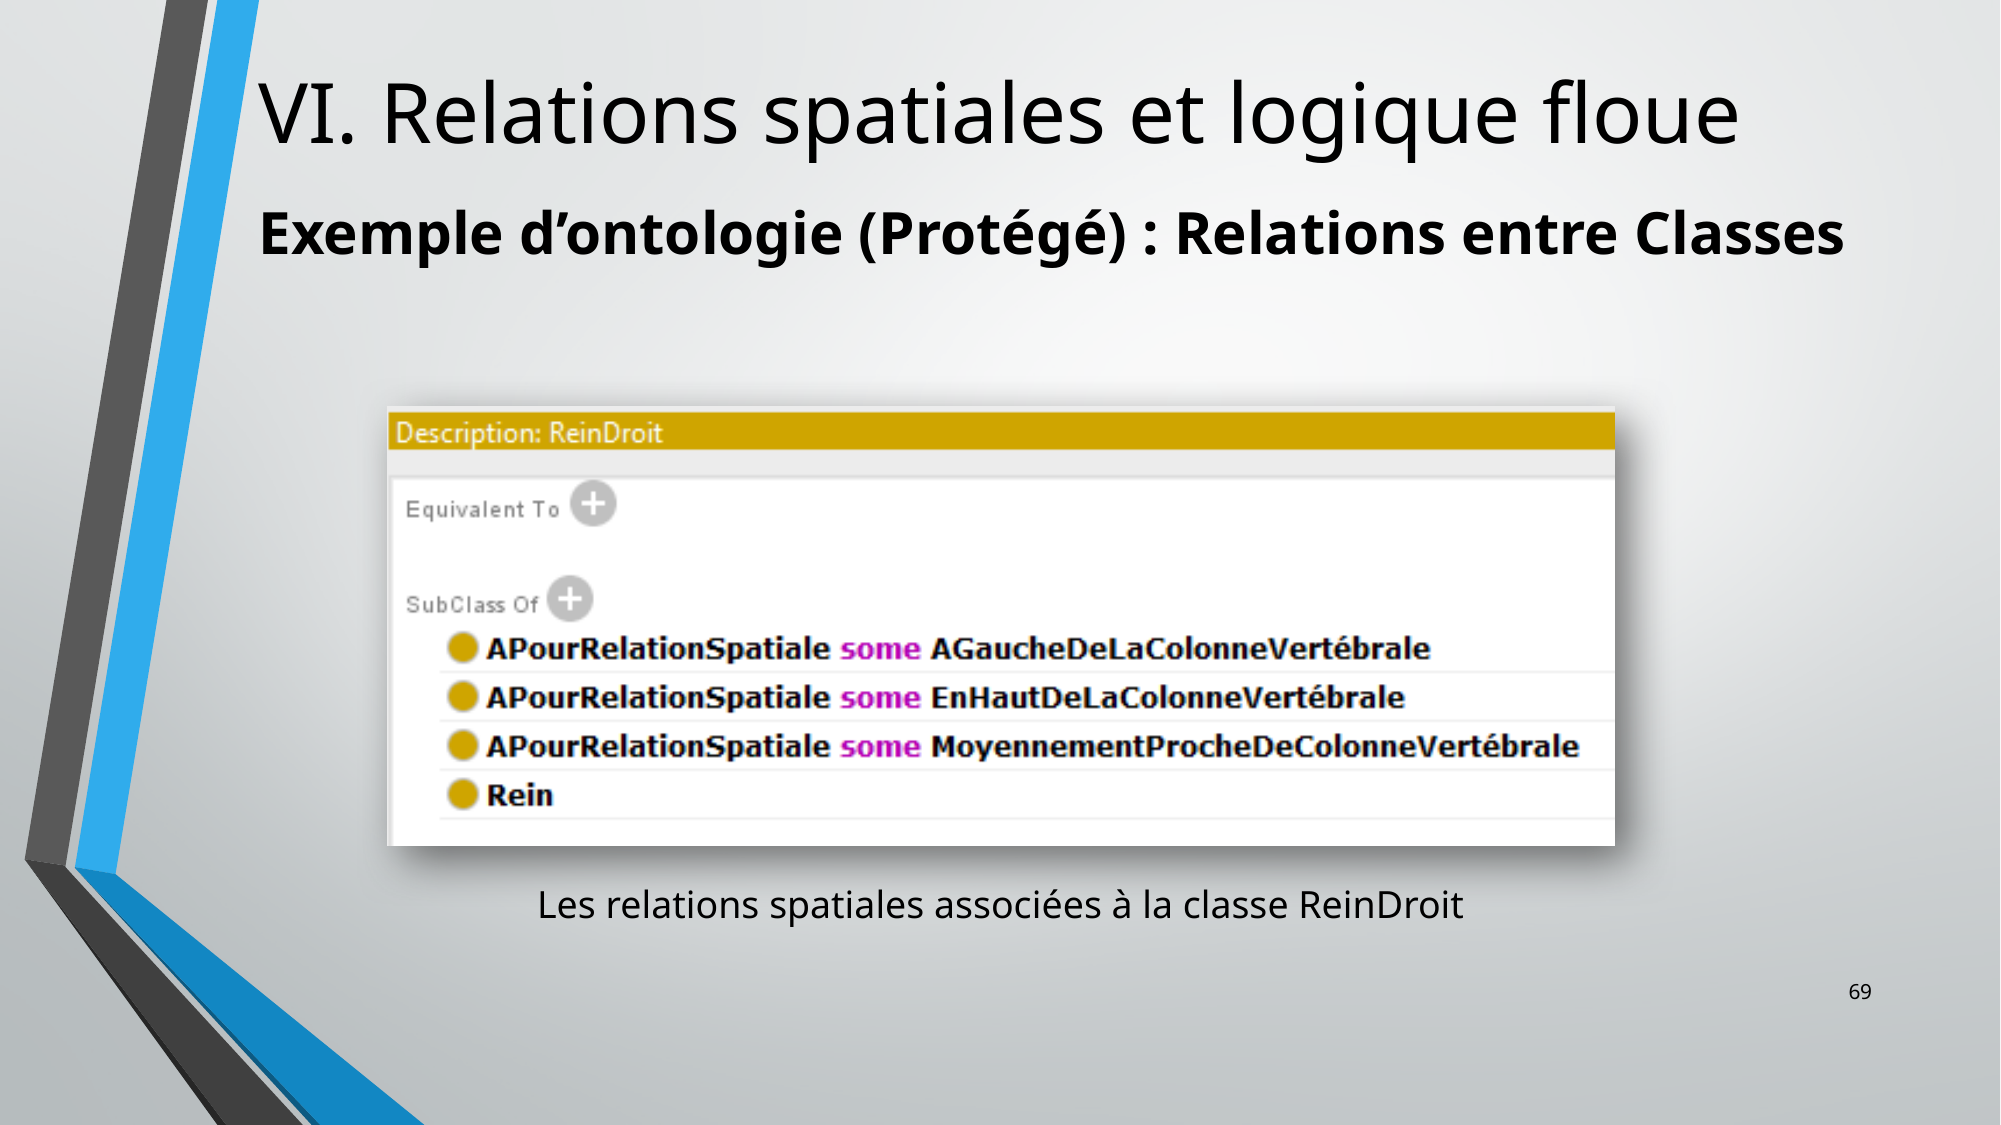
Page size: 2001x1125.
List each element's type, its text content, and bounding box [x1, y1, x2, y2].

text_box Les relations spatiales associées à la classe ReinDroit [396, 873, 1606, 934]
slide_number 69 [1796, 962, 1887, 1023]
picture [387, 406, 1616, 847]
title VI. Relations spatiales et logique floue [243, 51, 1887, 188]
list Exemple d’ontologie (Protégé) : Relations entre Classes [243, 188, 1979, 1023]
